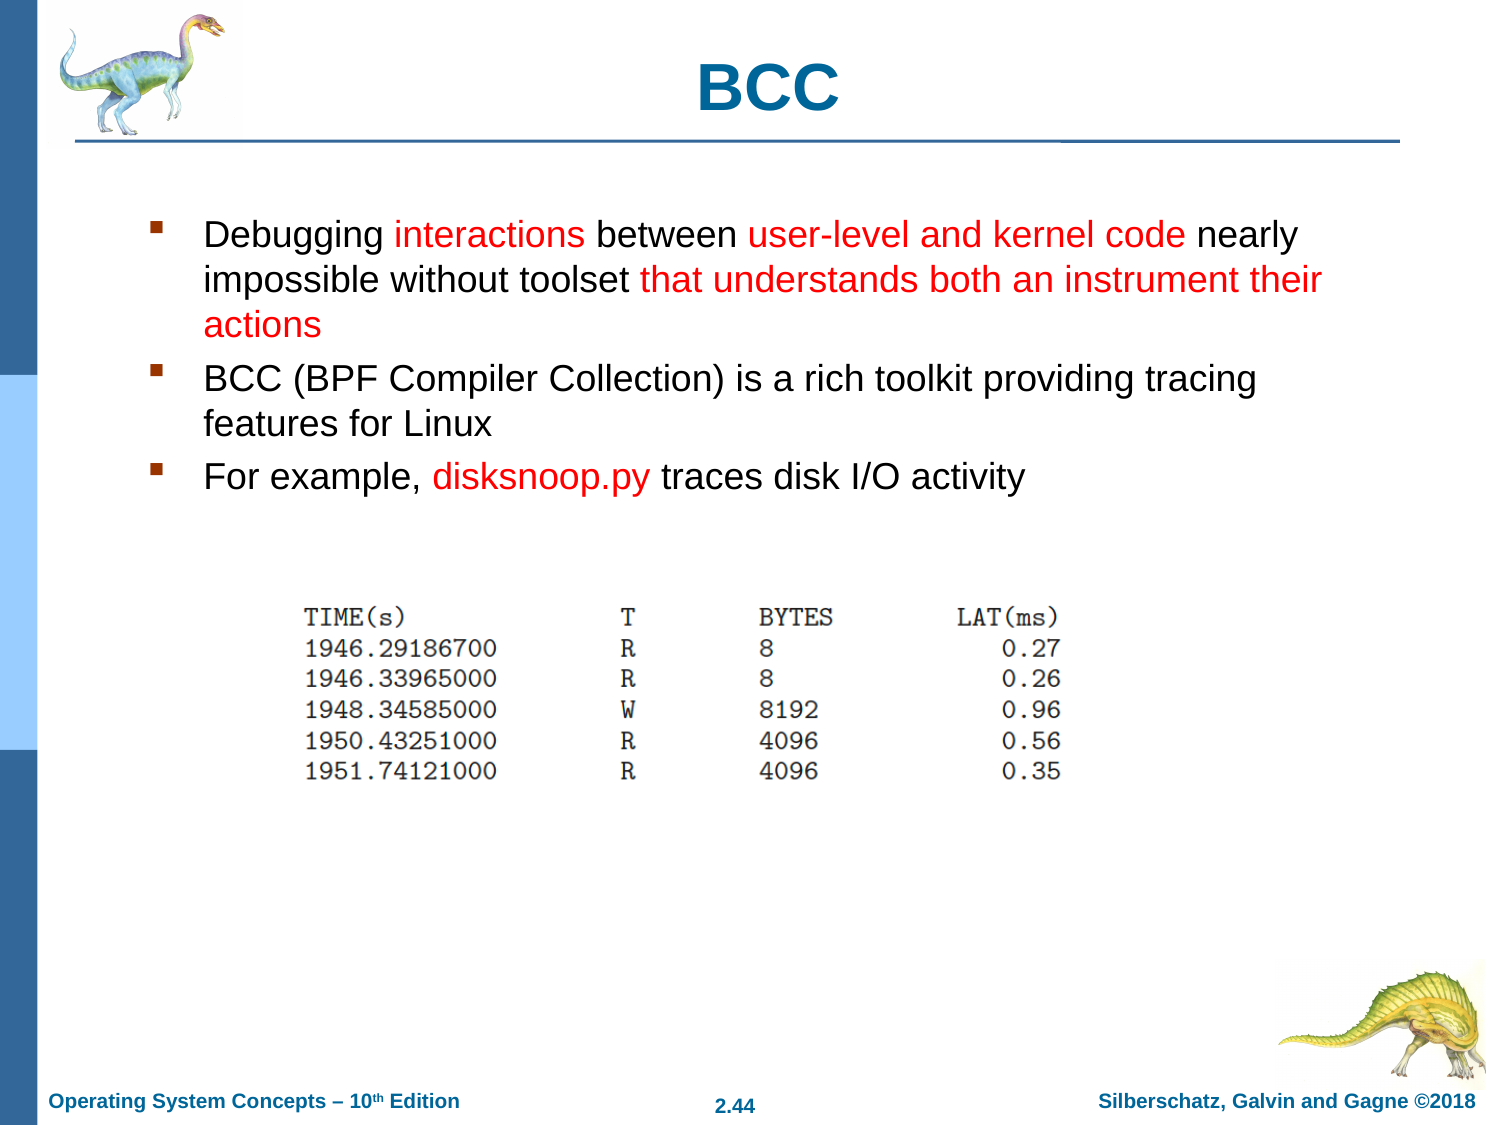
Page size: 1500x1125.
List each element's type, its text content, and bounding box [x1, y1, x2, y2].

picture [46, 0, 243, 149]
text_box Debugging interactions between user-level and kernel code nearly impossible without toolset that understands both an instrument their actions BCC (BPF Compiler Collection) is a rich toolkit providing tracing features for Linux For example, disksnoop.py traces disk I/O activity [132, 202, 1407, 1008]
picture [1275, 959, 1486, 1090]
title BCC [131, 36, 1407, 131]
picture [266, 581, 1080, 795]
